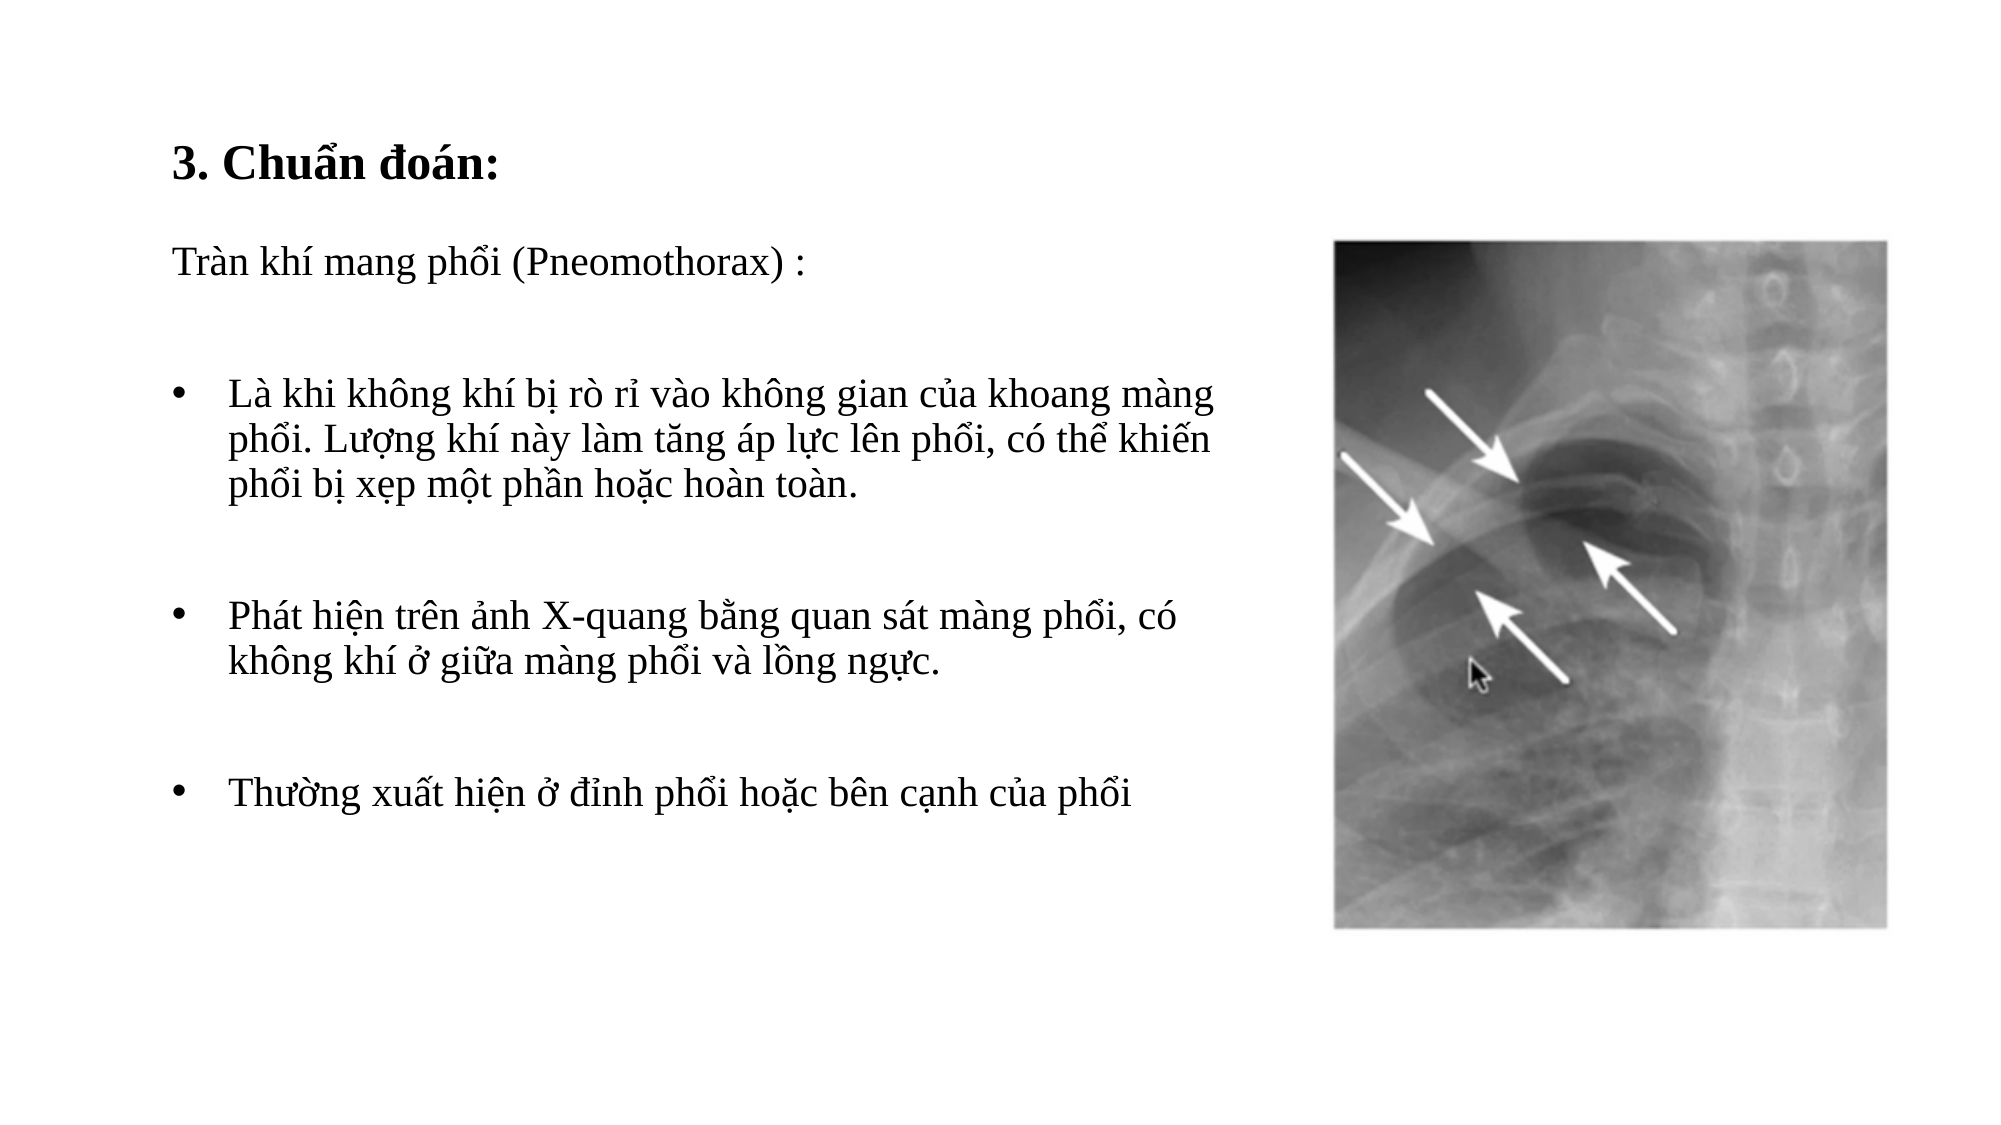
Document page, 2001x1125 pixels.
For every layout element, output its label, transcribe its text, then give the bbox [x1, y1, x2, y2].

title 3. Chuẩn đoán: [156, 144, 1657, 198]
subtitle Tràn khí mang phổi (Pneomothorax) : Là khi không khí bị rò rỉ vào không gian của khoang màng phổi. Lượng khí này làm tăng áp lực lên phổi, có thể khiến phổi bị xẹp một phần hoặc hoàn toàn. Phát hiện trên ảnh X-quang bằng quan sát màng phổi, có không khí ở giữa màng phổi và lồng ngực. Thường xuất hiện ở đỉnh phổi hoặc bên cạnh của phổi [156, 232, 1257, 1102]
picture [1329, 232, 1895, 937]
